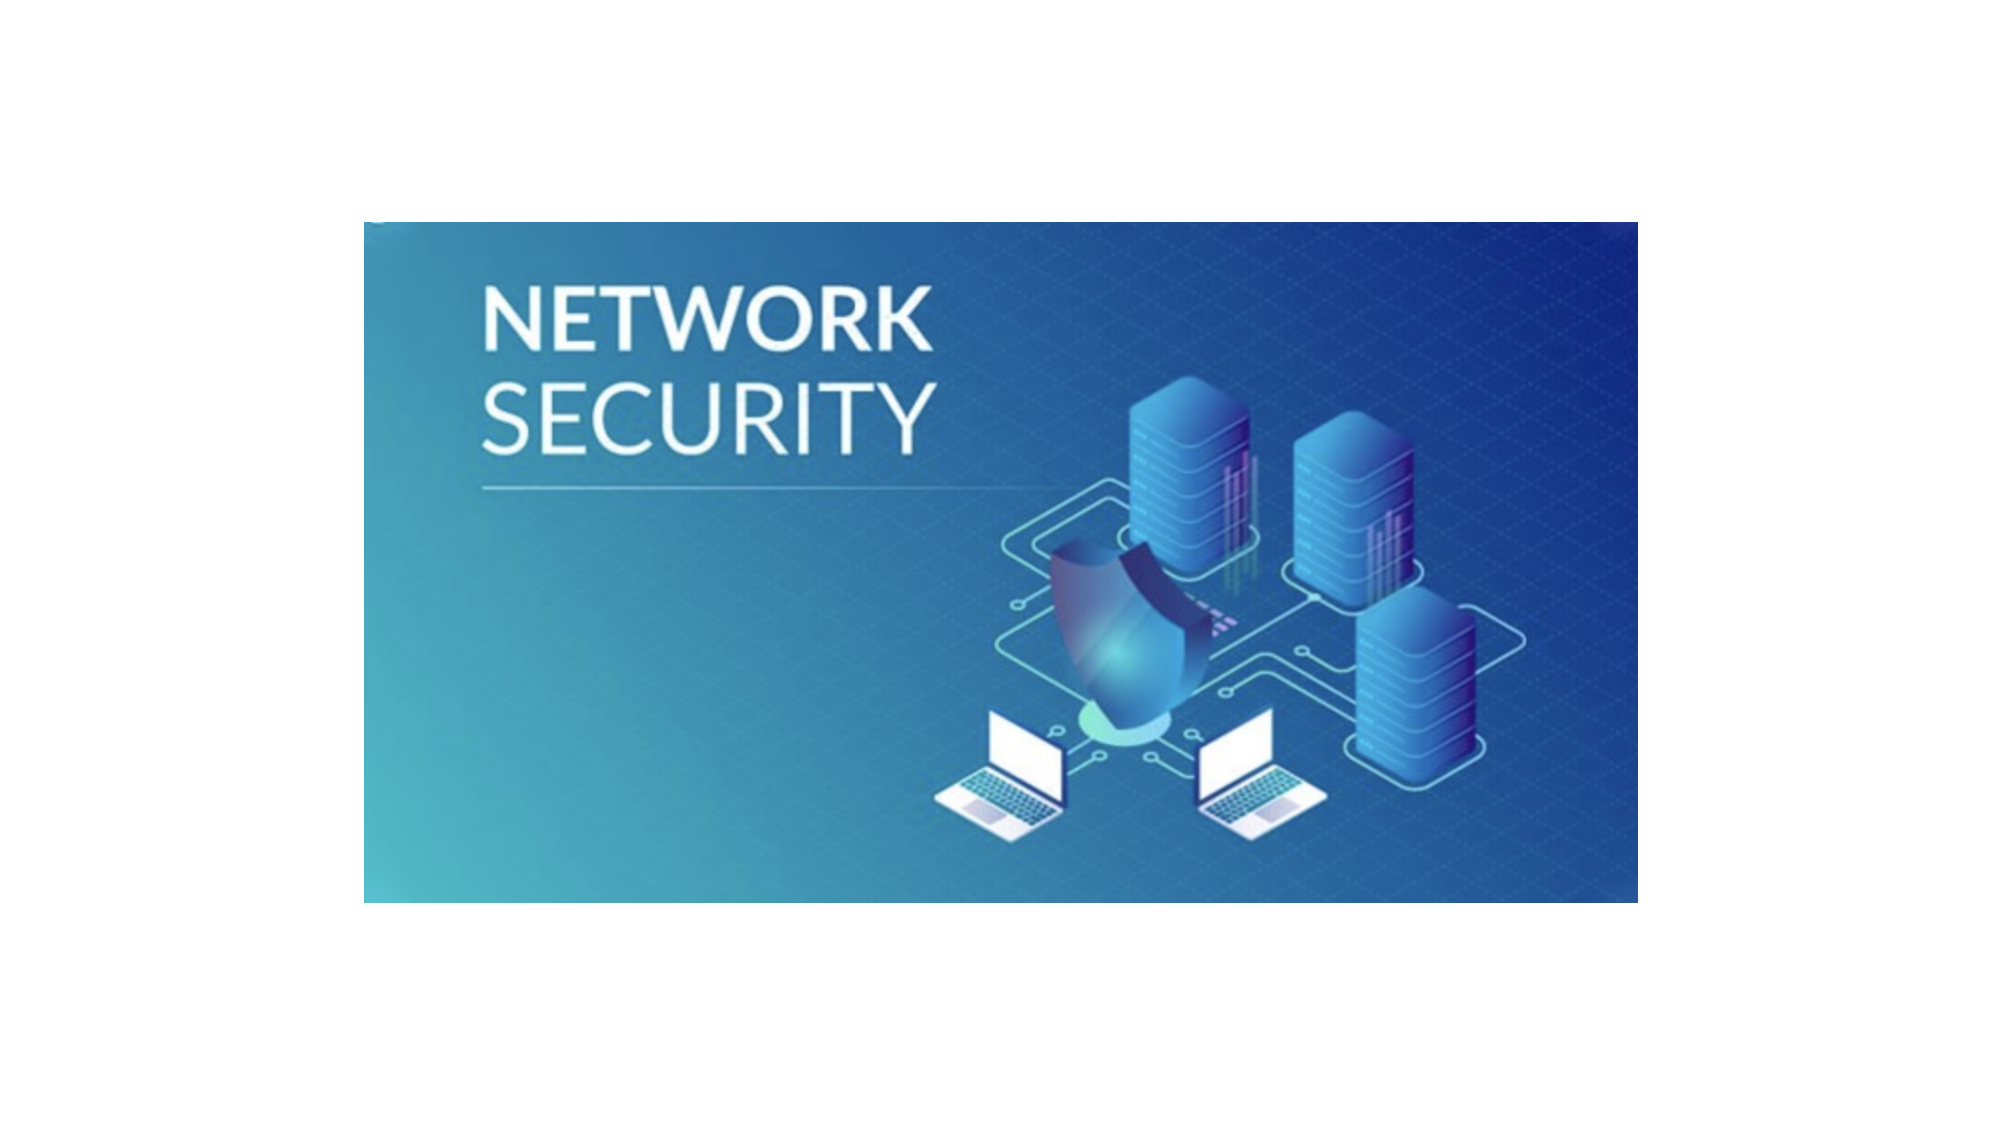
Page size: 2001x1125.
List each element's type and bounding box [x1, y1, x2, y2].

picture [362, 222, 1638, 903]
